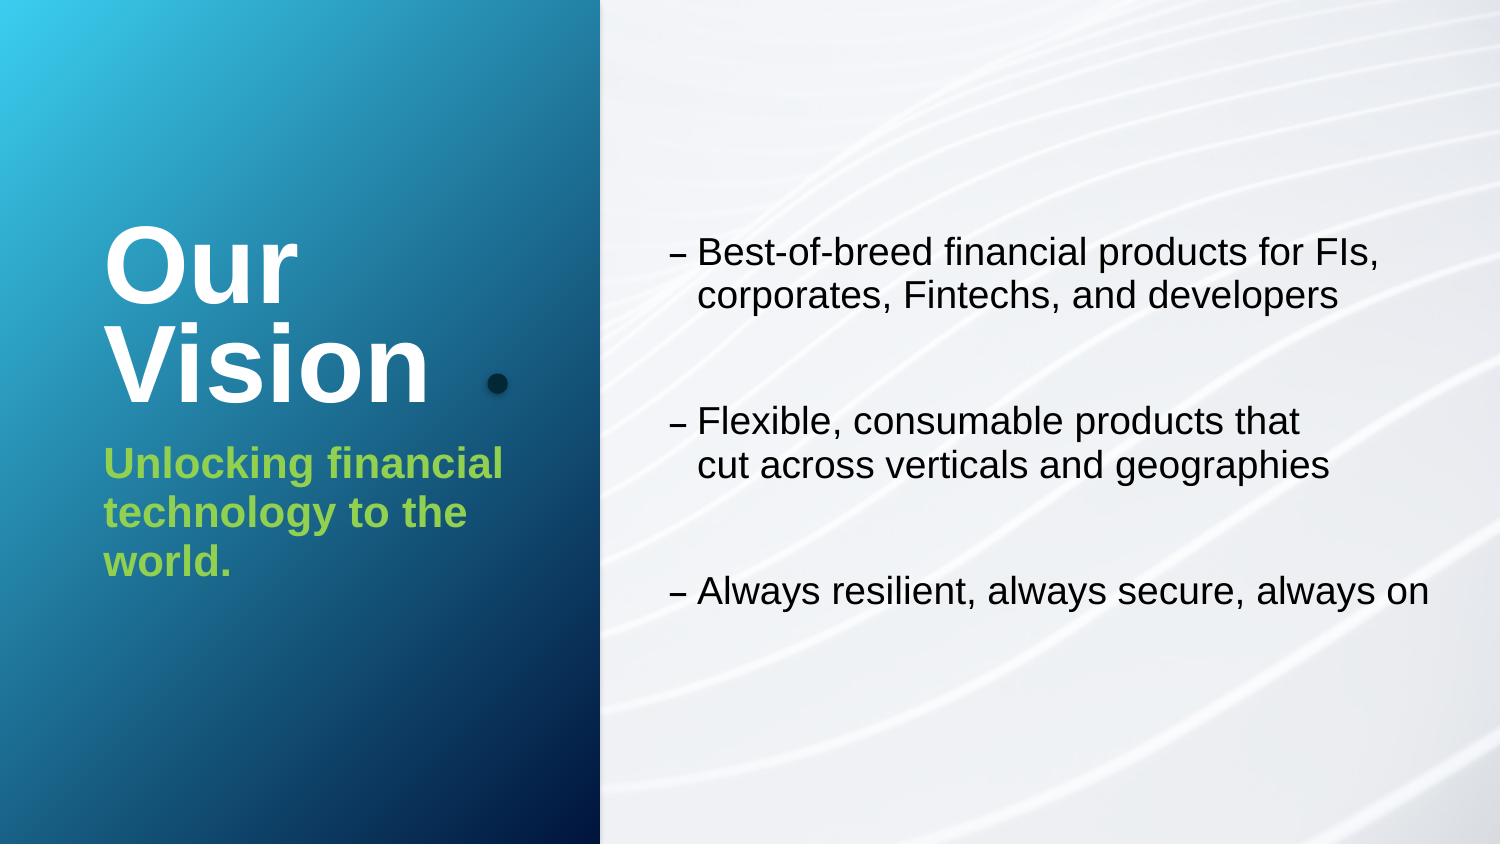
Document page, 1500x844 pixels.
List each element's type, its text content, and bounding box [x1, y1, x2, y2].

picture [627, 0, 1472, 844]
text_box [0, 0, 601, 844]
text_box [486, 372, 509, 395]
title Our Vision [103, 225, 588, 422]
list Unlocking financial technology to the world. [103, 439, 588, 739]
list Best-of-breed financial products for FIs, corporates, Fintechs, and developers Flexible, consumable products that cut across verticals and geographies Always resilient, always secure, always on [1475, 121, 1482, 722]
